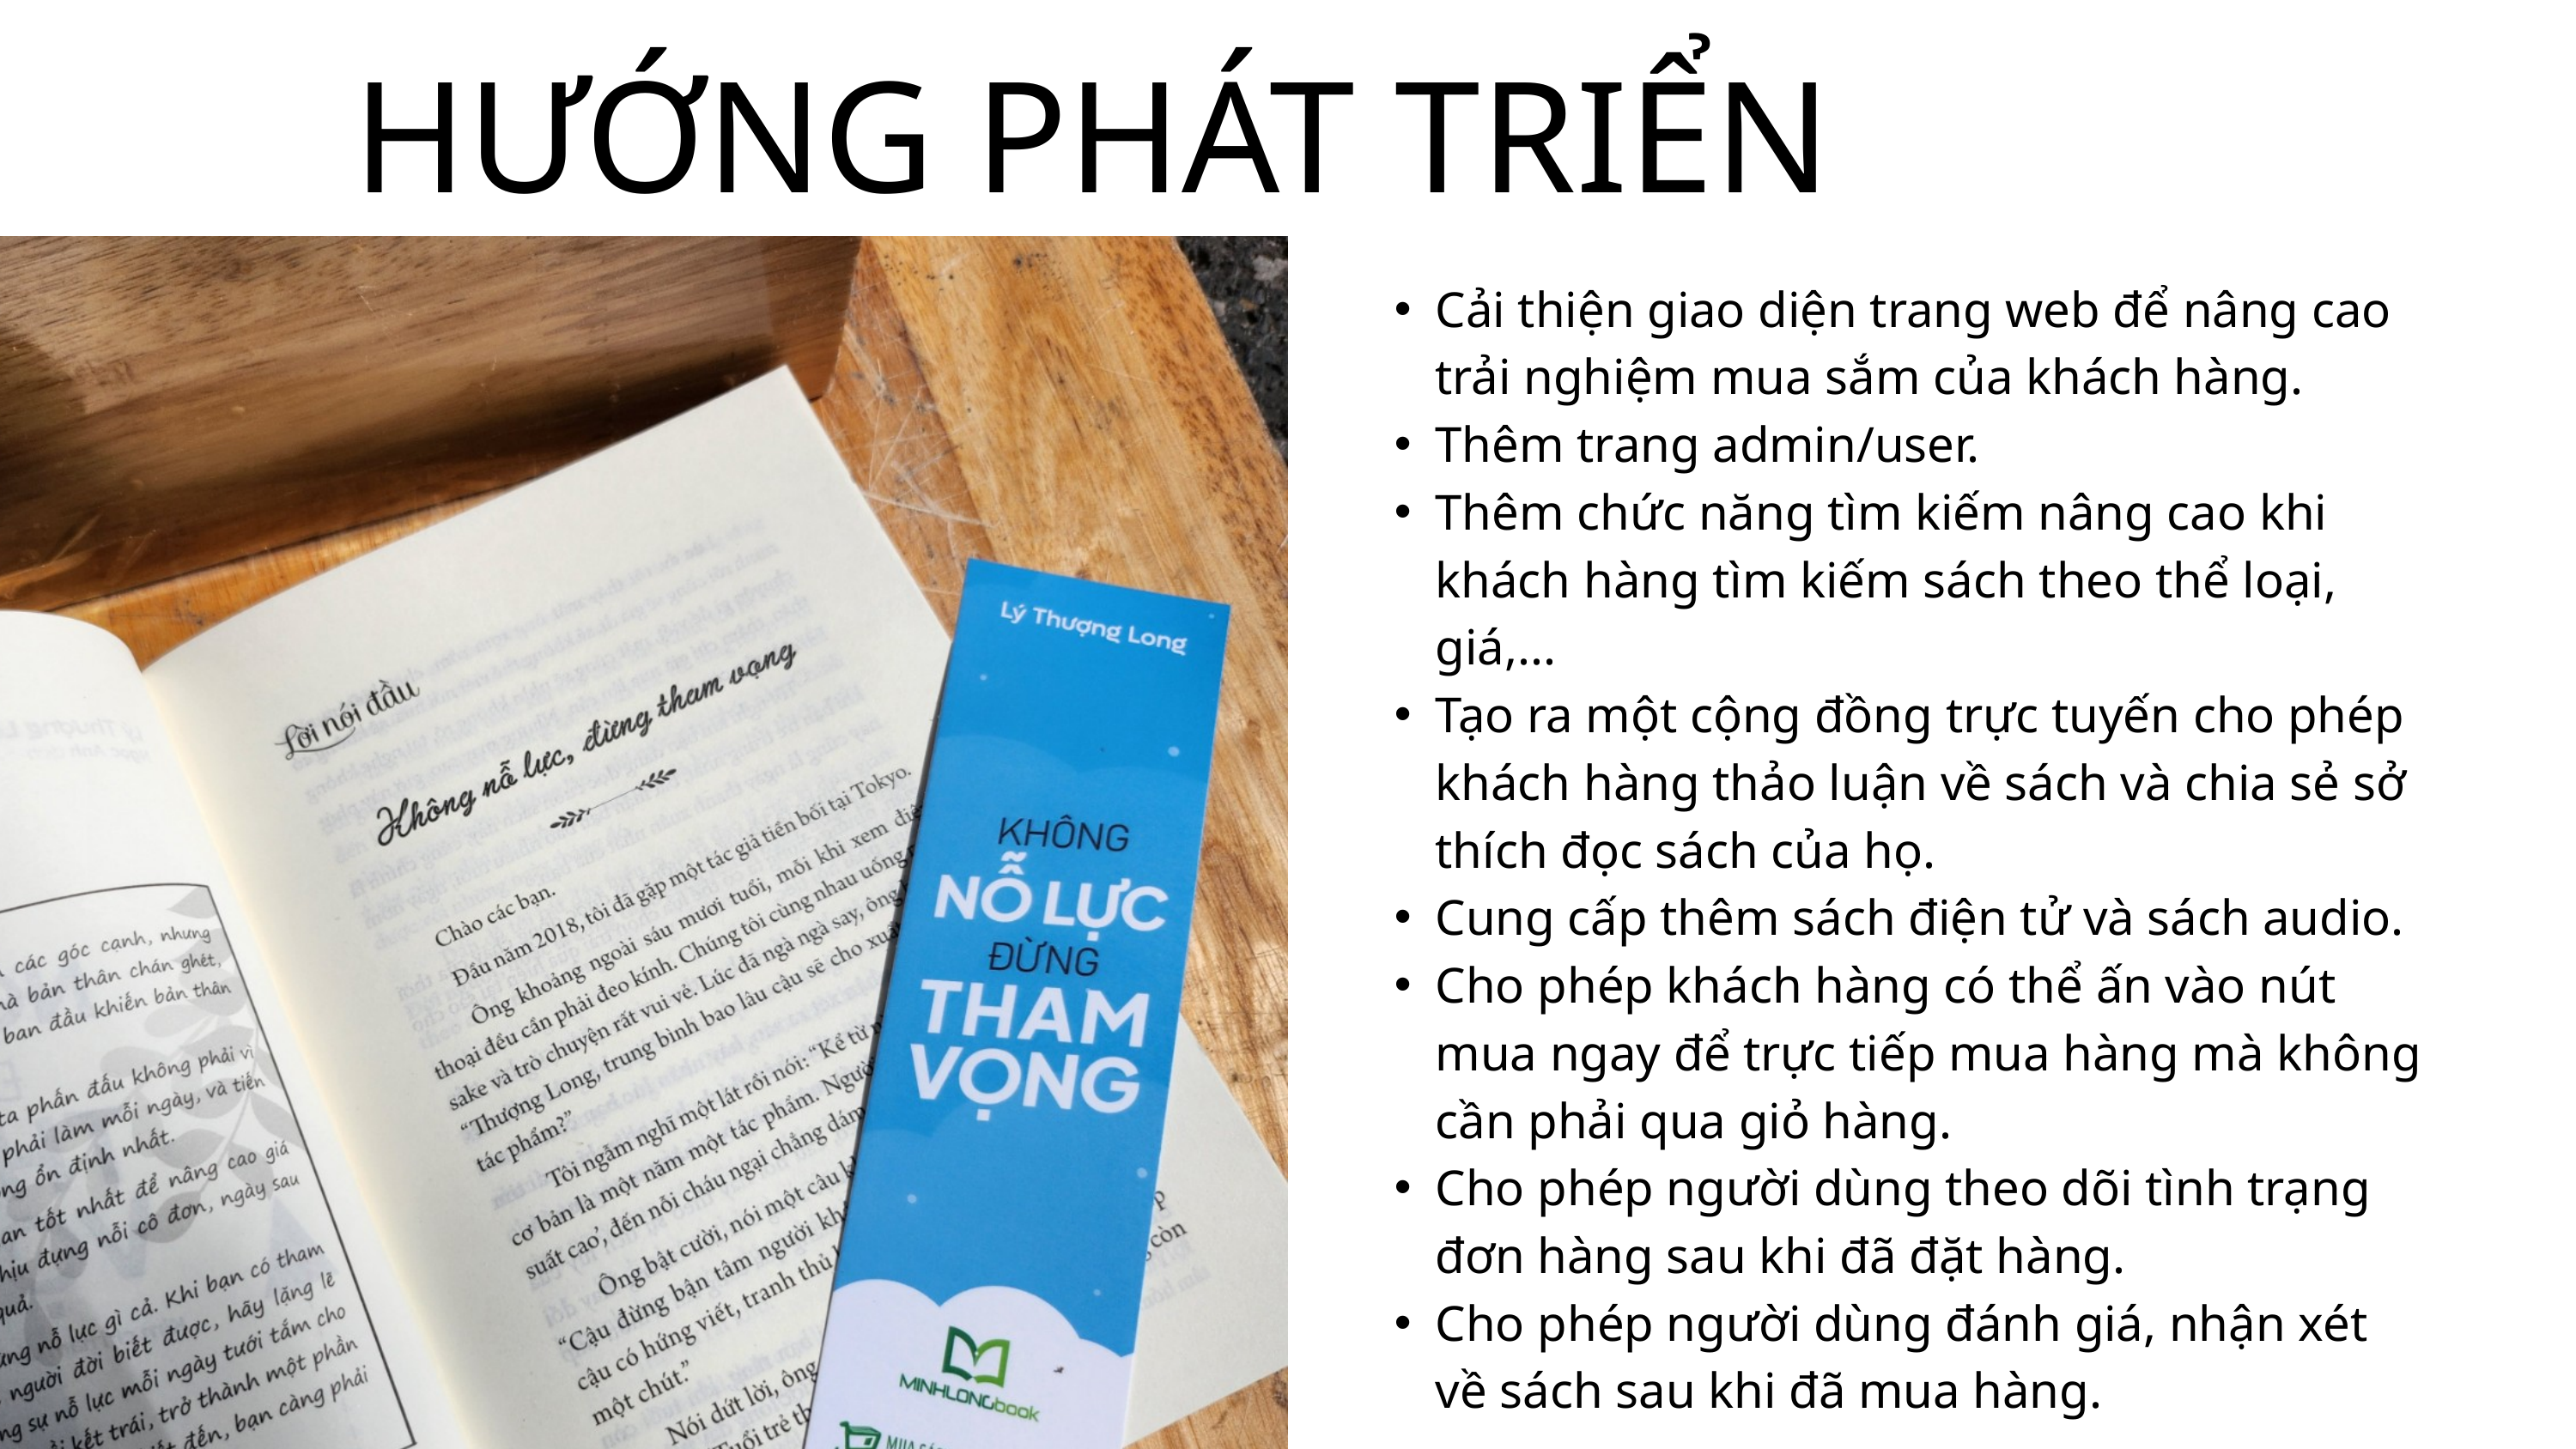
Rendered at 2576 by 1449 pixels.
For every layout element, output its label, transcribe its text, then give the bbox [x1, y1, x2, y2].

text_box HƯỚNG PHÁT TRIỂN [353, 8, 2297, 224]
text_box Cải thiện giao diện trang web để nâng cao trải nghiệm mua sắm của khách hàng. Thêm trang admin/user. Thêm chức năng tìm kiếm nâng cao khi khách hàng tìm kiếm sách theo thể loại, giá,... Tạo ra một cộng đồng trực tuyến cho phép khách hàng thảo luận về sách và chia sẻ sở thích đọc sách của họ. Cung cấp thêm sách điện tử và sách audio. Cho phép khách hàng có thể ấn vào nút mua ngay để trực tiếp mua hàng mà không cần phải qua giỏ hàng. Cho phép người dùng theo dõi tình trạng đơn hàng sau khi đã đặt hàng. Cho phép người dùng đánh giá, nhận xét về sách sau khi đã mua hàng. [1353, 269, 2432, 1419]
text_box [0, 236, 1289, 1449]
